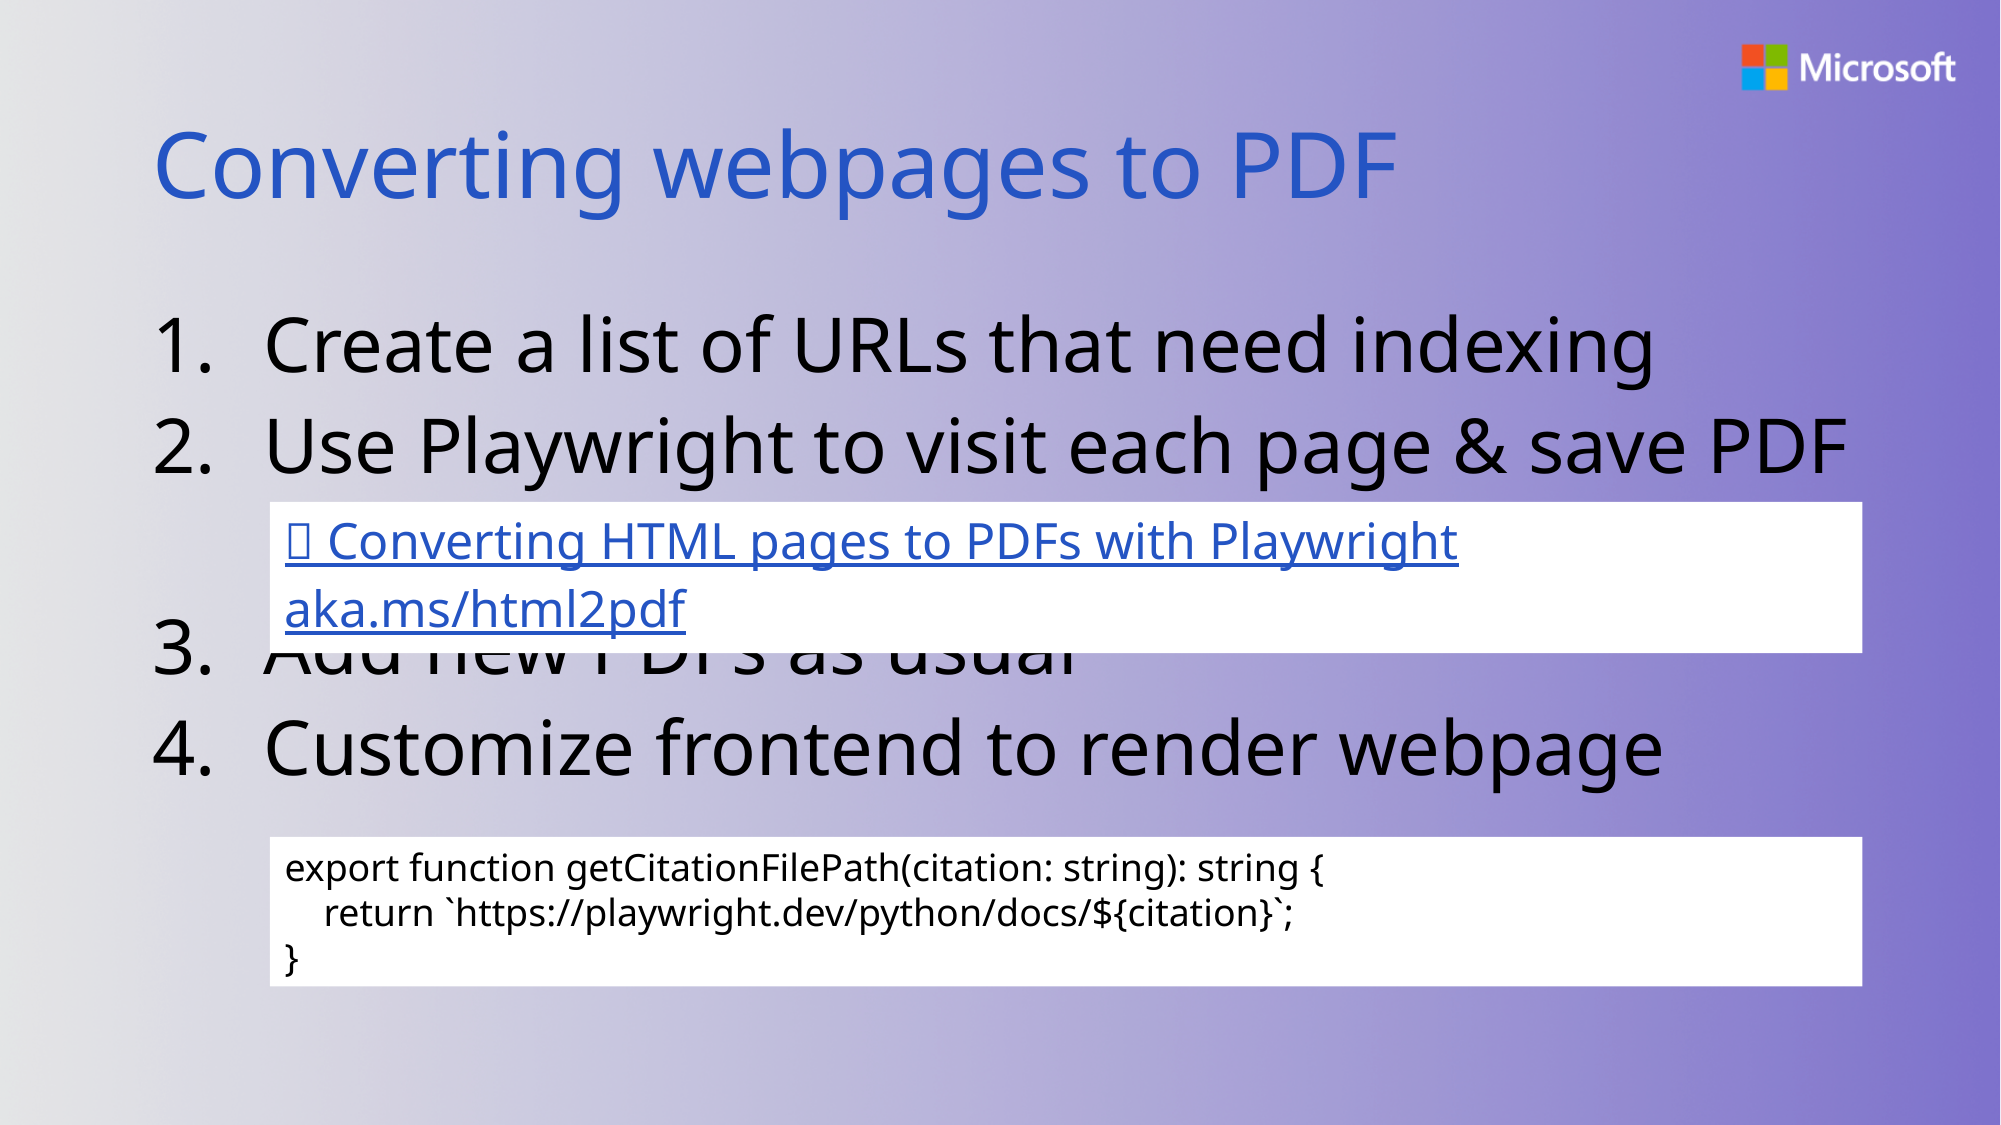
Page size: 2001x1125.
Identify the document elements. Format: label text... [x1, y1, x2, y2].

picture [0, 0, 2001, 1125]
title Converting webpages to PDF [137, 59, 1863, 278]
text_box export function getCitationFilePath(citation: string): string { return `https://playwright.dev/python/docs/${citation}`; } [269, 836, 1863, 987]
text_box 🔗 Converting HTML pages to PDFs with Playwright aka.ms/html2pdf [269, 501, 1863, 654]
list Create a list of URLs that need indexing Use Playwright to visit each page & save PDF Add new PDFs as usual Customize frontend to render webpage [137, 299, 1916, 805]
